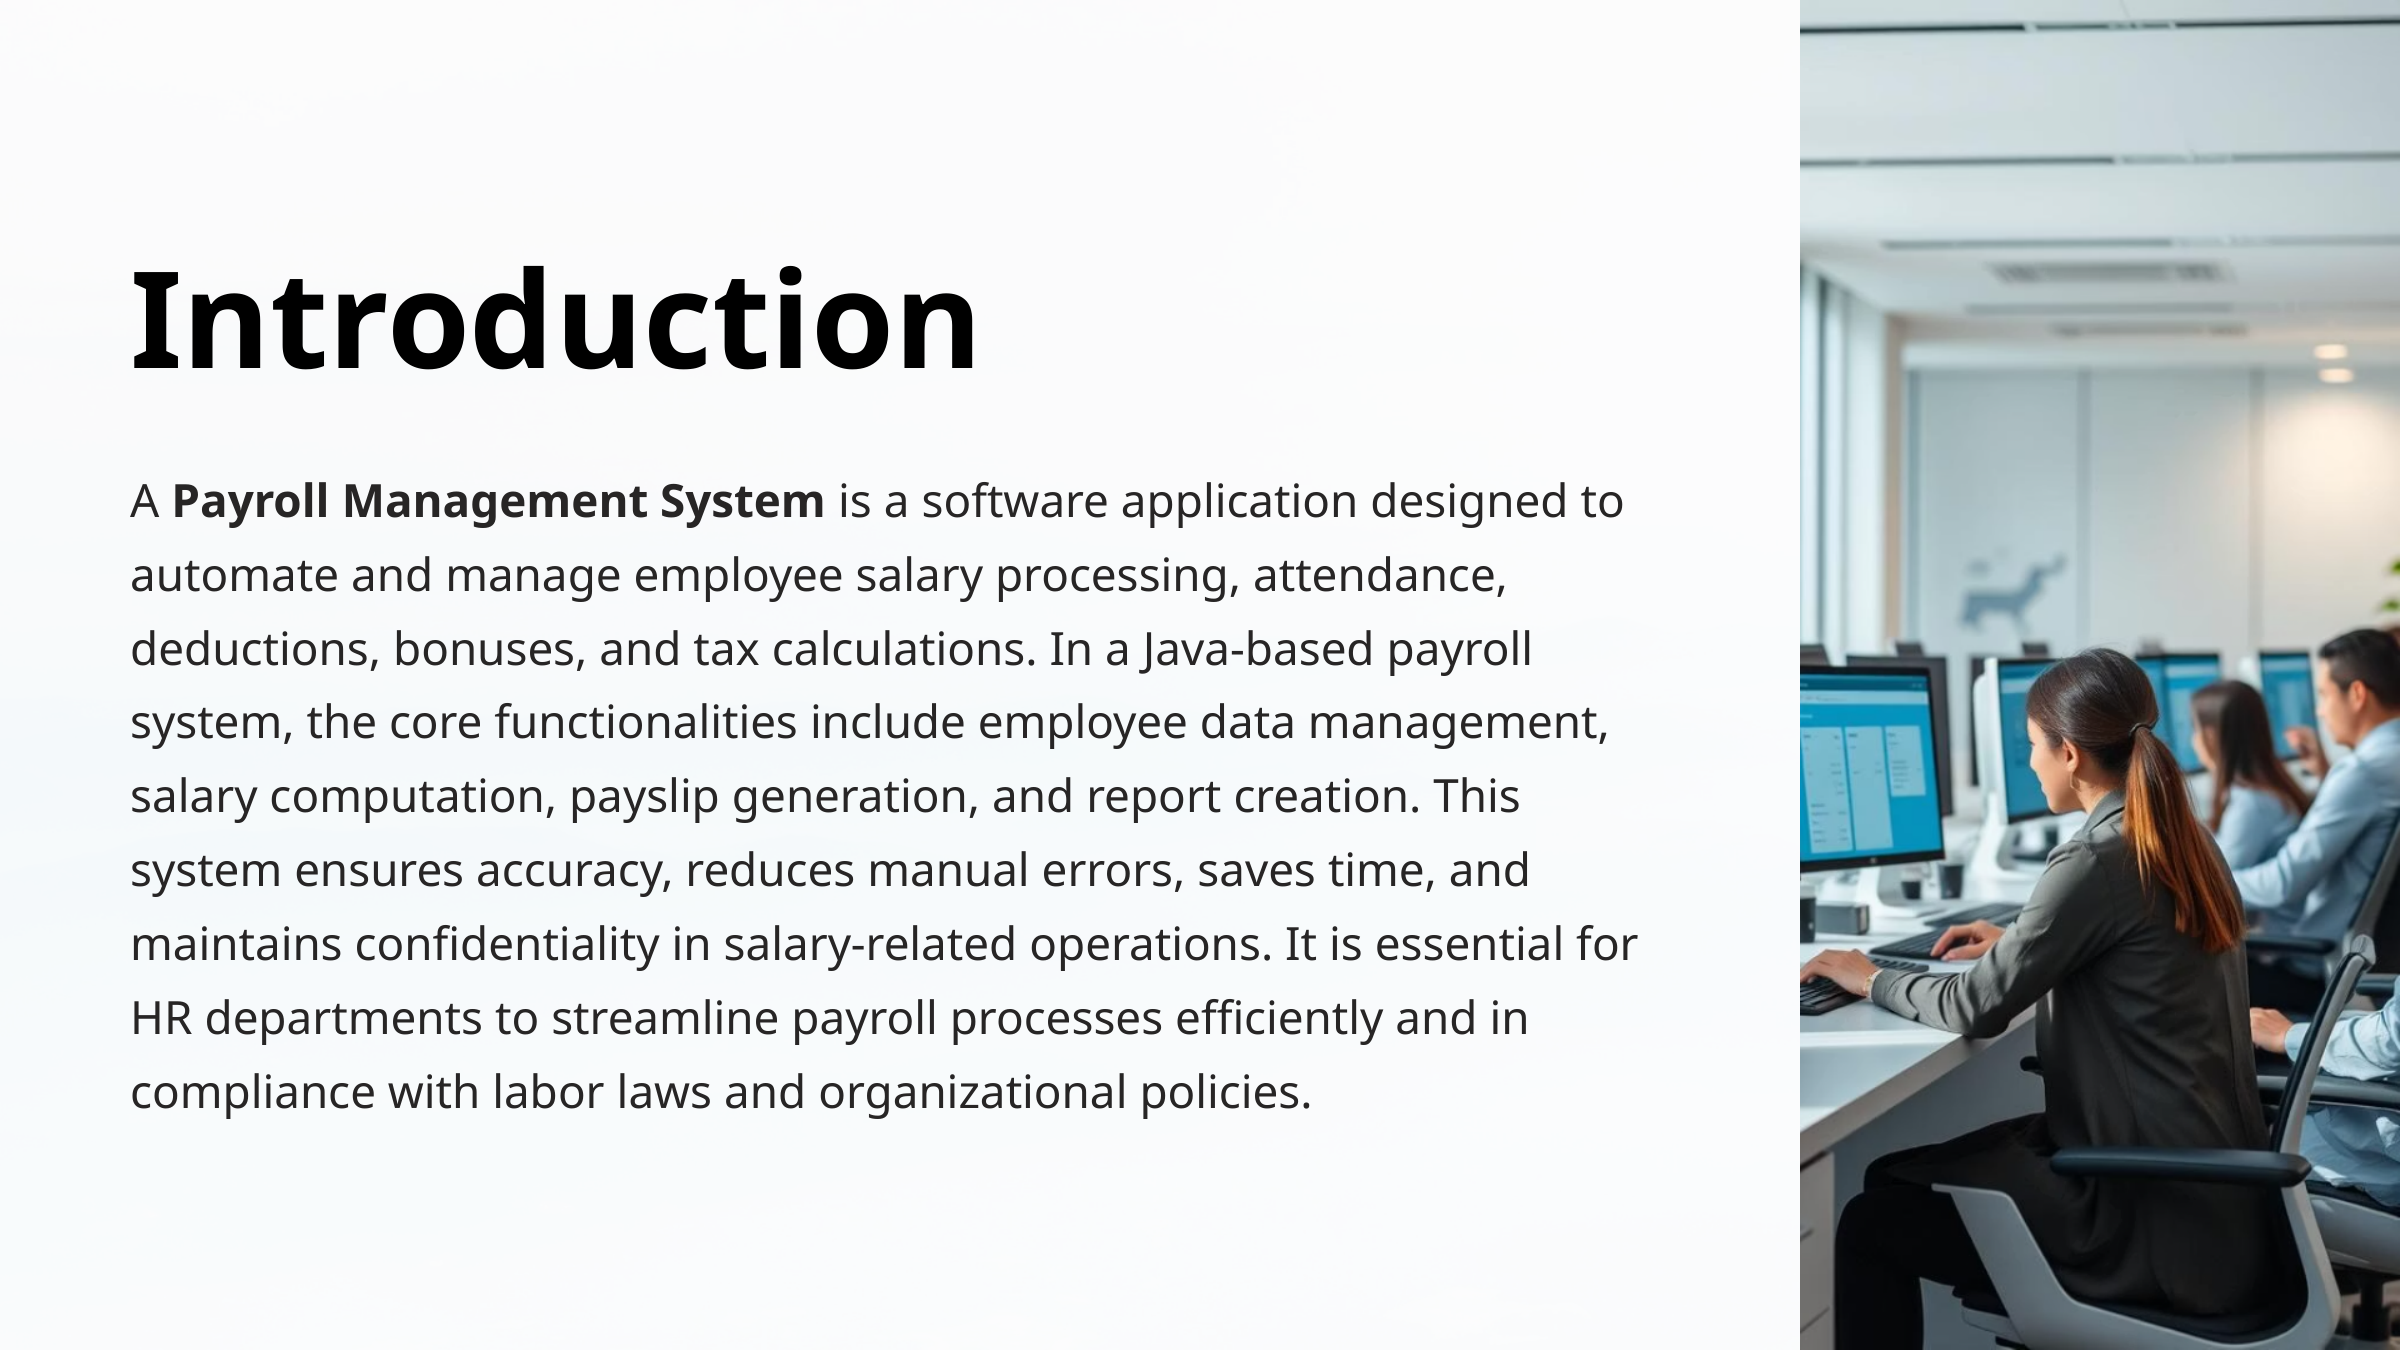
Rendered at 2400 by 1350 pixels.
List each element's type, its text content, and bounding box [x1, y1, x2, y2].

text_box A Payroll Management System is a software application designed to automate and manage employee salary processing, attendance, deductions, bonuses, and tax calculations. In a Java-based payroll system, the core functionalities include employee data management, salary computation, payslip generation, and report creation. This system ensures accuracy, reduces manual errors, saves time, and maintains confidentiality in salary-related operations. It is essential for HR departments to streamline payroll processes efficiently and in compliance with labor laws and organizational policies. [130, 452, 1670, 1122]
text_box Introduction [130, 228, 1478, 397]
picture [1799, 714, 1812, 718]
picture [1799, 0, 2400, 1350]
